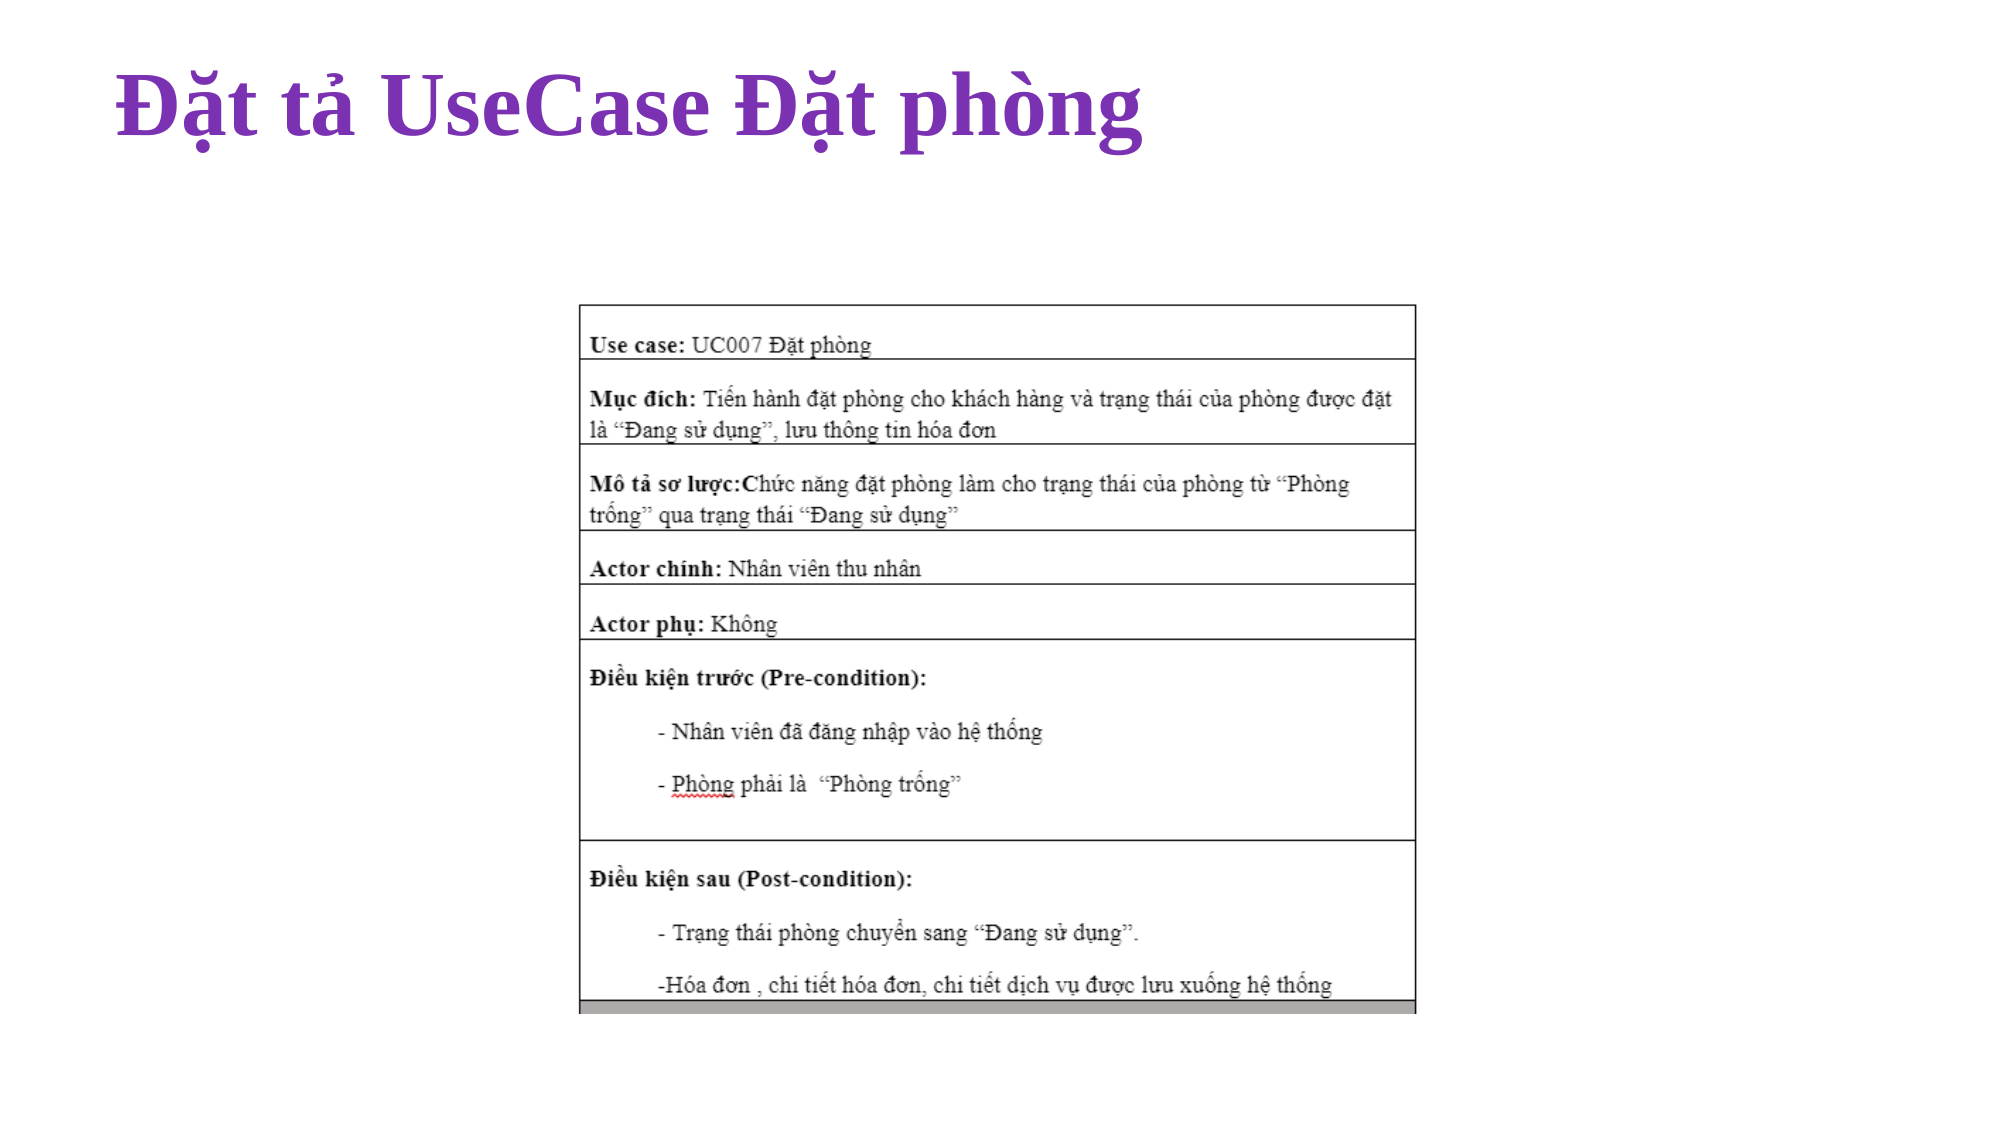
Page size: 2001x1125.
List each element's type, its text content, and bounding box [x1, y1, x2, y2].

title Đặt tả UseCase Đặt phòng [99, 11, 1900, 200]
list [575, 299, 1425, 1014]
